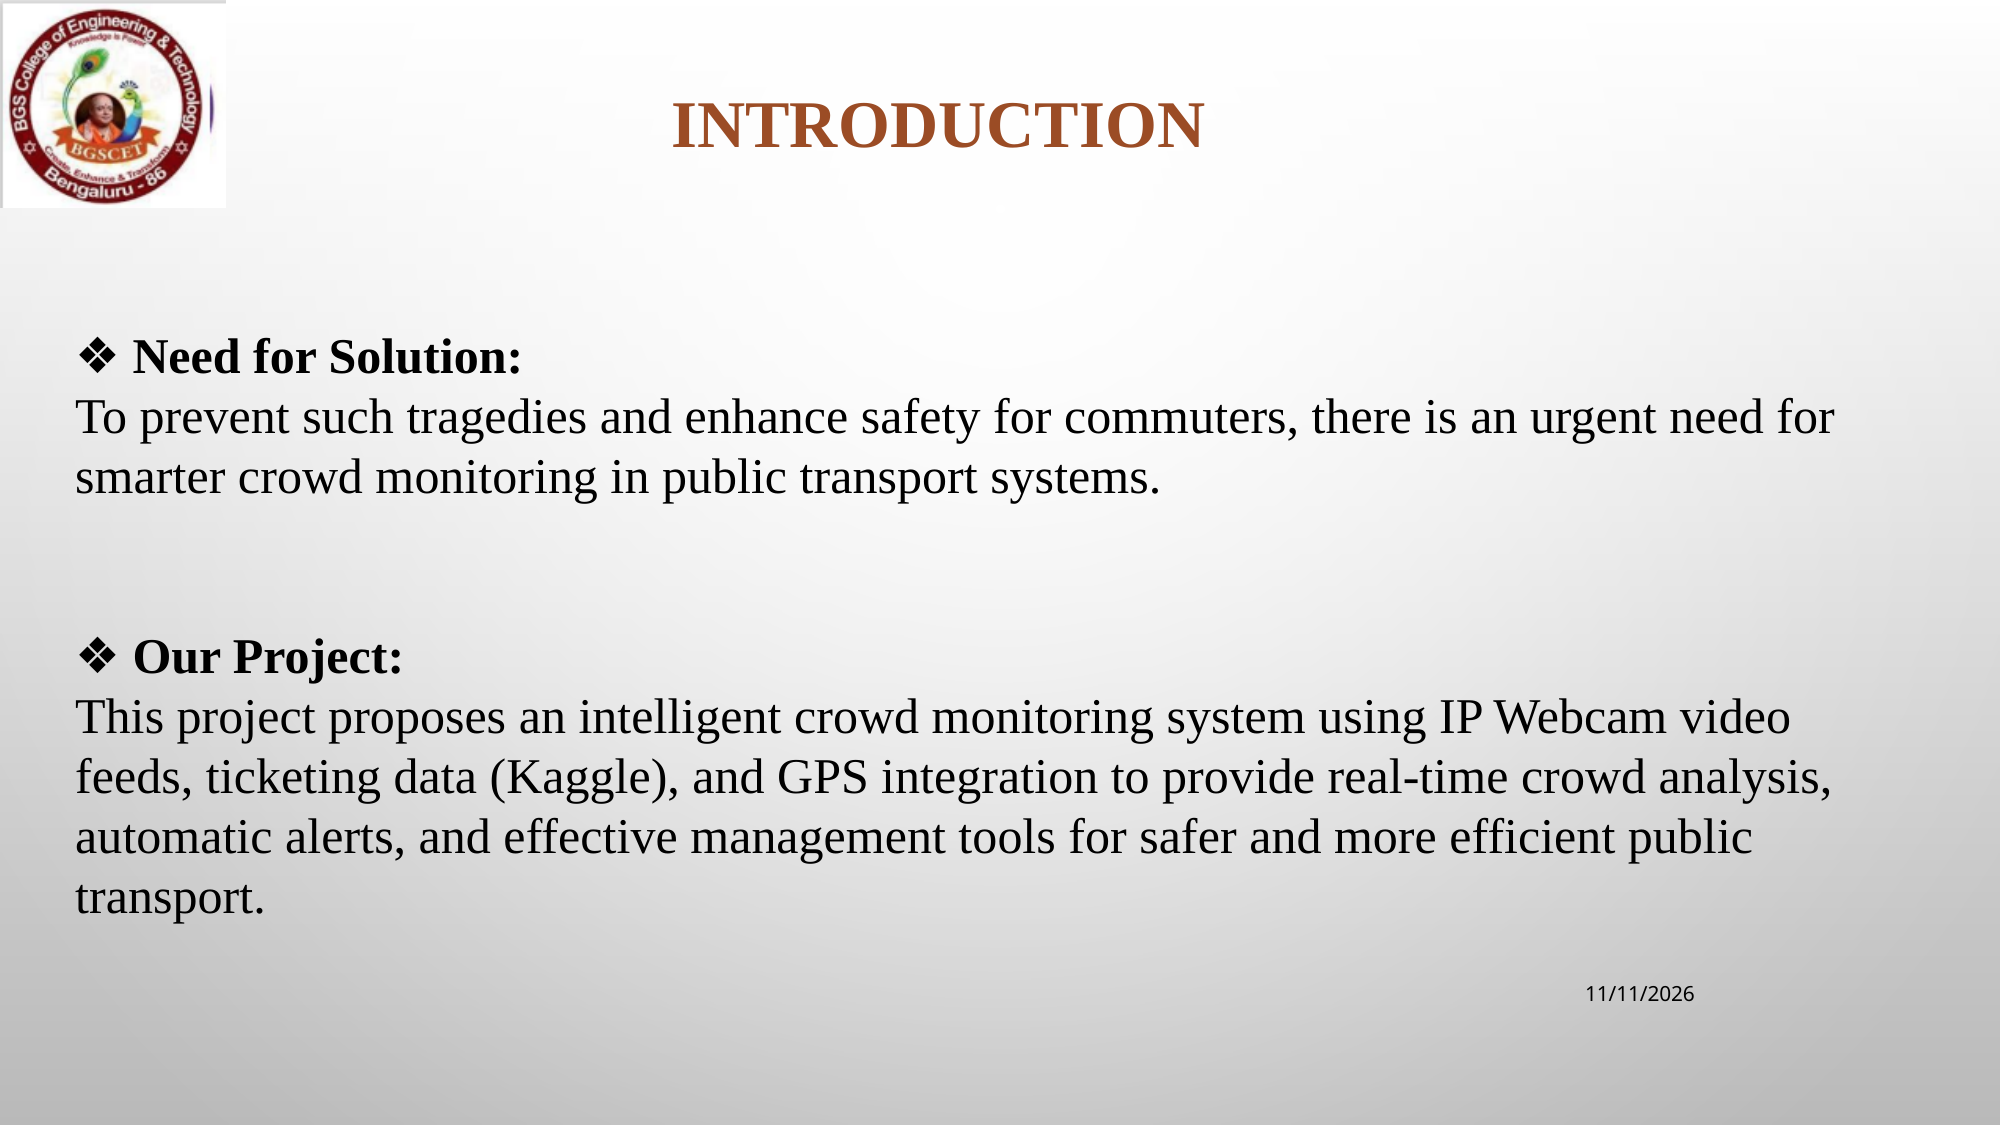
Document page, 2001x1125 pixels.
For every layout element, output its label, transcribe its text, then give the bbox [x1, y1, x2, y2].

text_box ❖ Need for Solution: To prevent such tragedies and enhance safety for commuters, there is an urgent need for smarter crowd monitoring in public transport systems. ❖ Our Project: This project proposes an intelligent crowd monitoring system using IP Webcam video feeds, ticketing data (Kaggle), and GPS integration to provide real-time crowd analysis, automatic alerts, and effective management tools for safer and more efficient public transport. [60, 196, 1972, 932]
picture [0, 0, 2000, 1125]
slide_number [1259, 965, 1710, 1025]
text_box INTRODUCTION [455, 73, 1456, 168]
